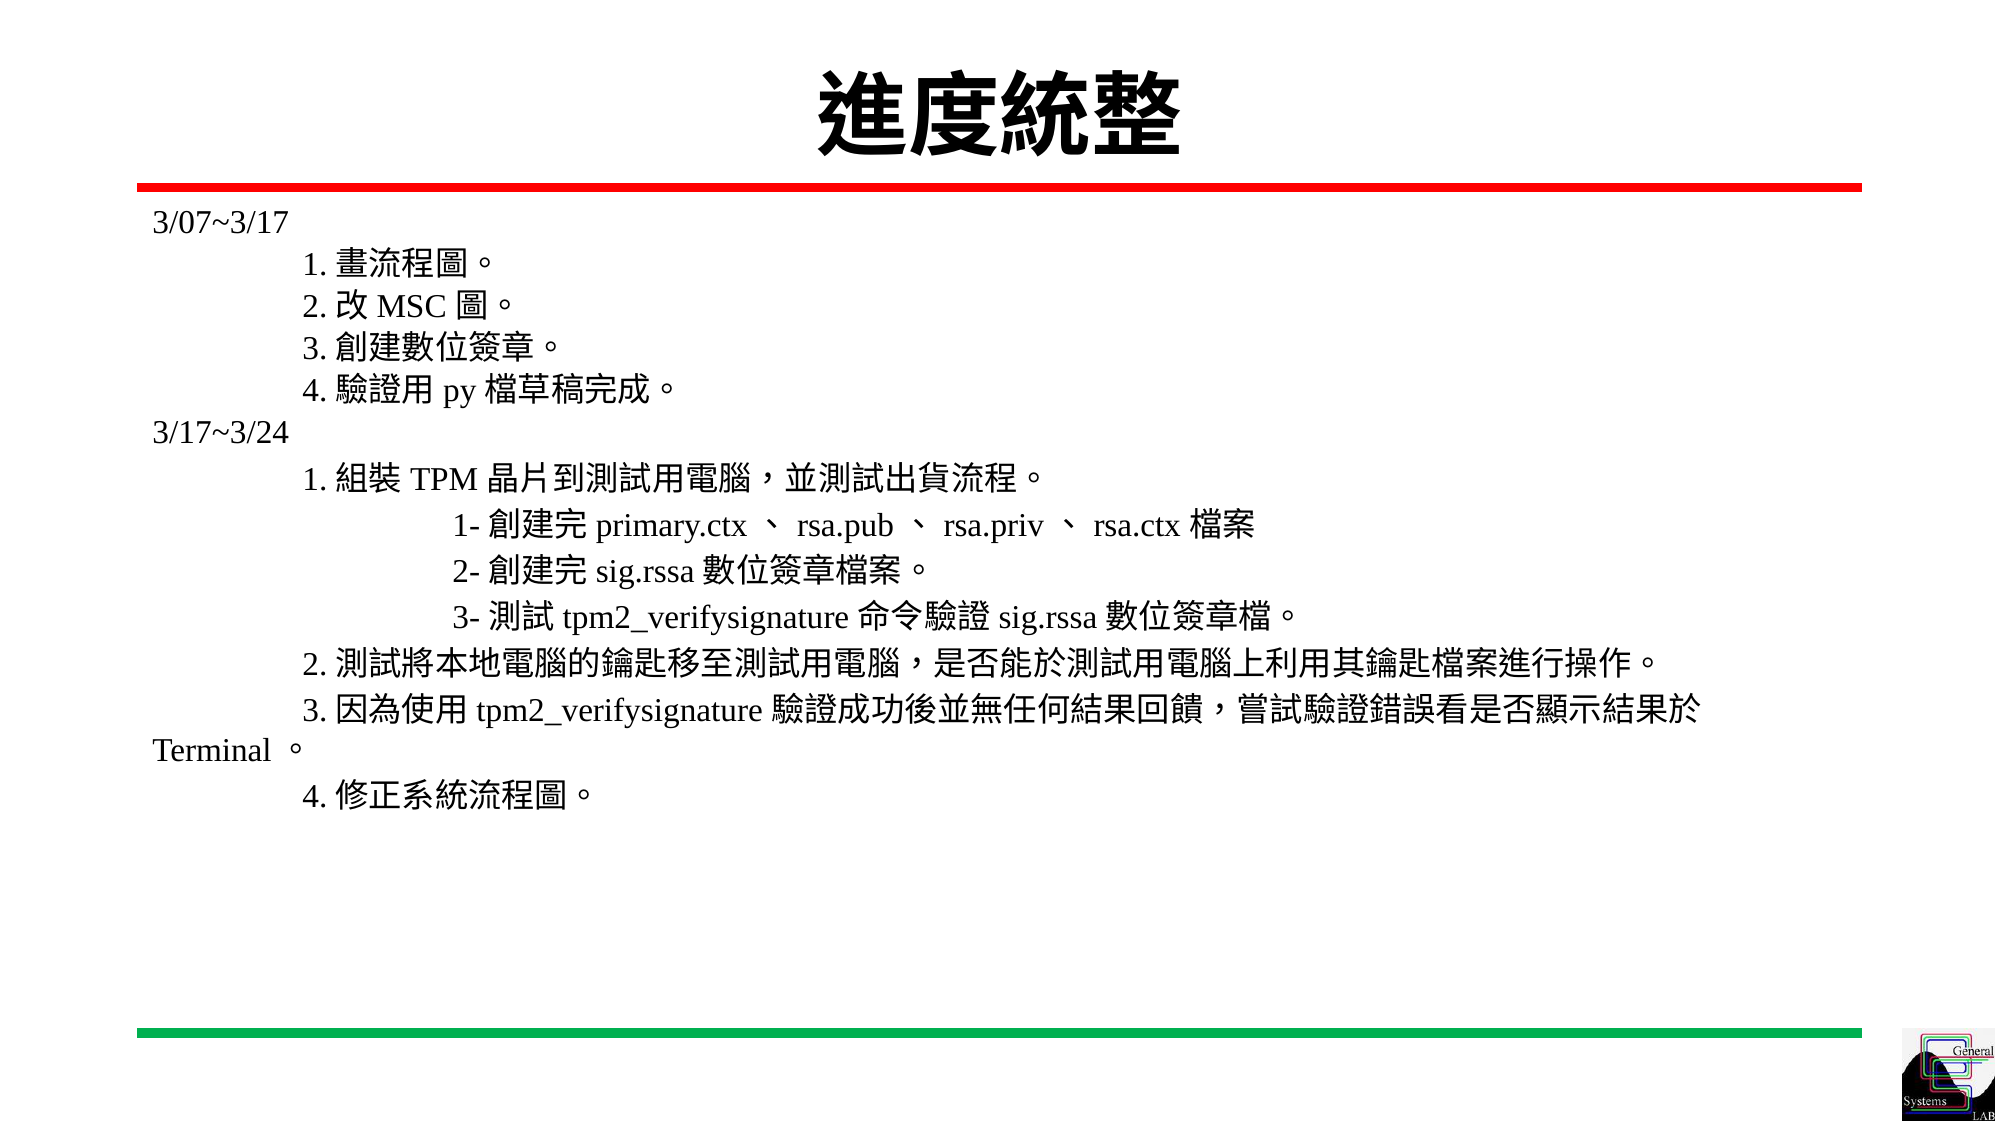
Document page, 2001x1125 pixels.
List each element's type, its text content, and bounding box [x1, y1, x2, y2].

title 進度統整 [137, 59, 1863, 178]
list 3/07~3/17 1.畫流程圖。 2.改MSC圖。 3.創建數位簽章。 4.驗證用py檔草稿完成。 3/17~3/24 1.組裝TPM晶片到測試用電腦，並測試出貨流程。 1-創建完primary.ctx、rsa.pub、rsa.priv、rsa.ctx檔案 2-創建完sig.rssa數位簽章檔案。 3-測試tpm2_verifysignature命令驗證sig.rssa數位簽章檔。 2.測試將本地電腦的鑰匙移至測試用電腦，是否能於測試用電腦上利用其鑰匙檔案進行操作。 3.因為使用tpm2_verifysignature驗證成功後並無任何結果回饋，嘗試驗證錯誤看是否顯示結果於Terminal。 4.修正系統流程圖。 [137, 197, 1863, 1040]
picture [1902, 1028, 1995, 1121]
